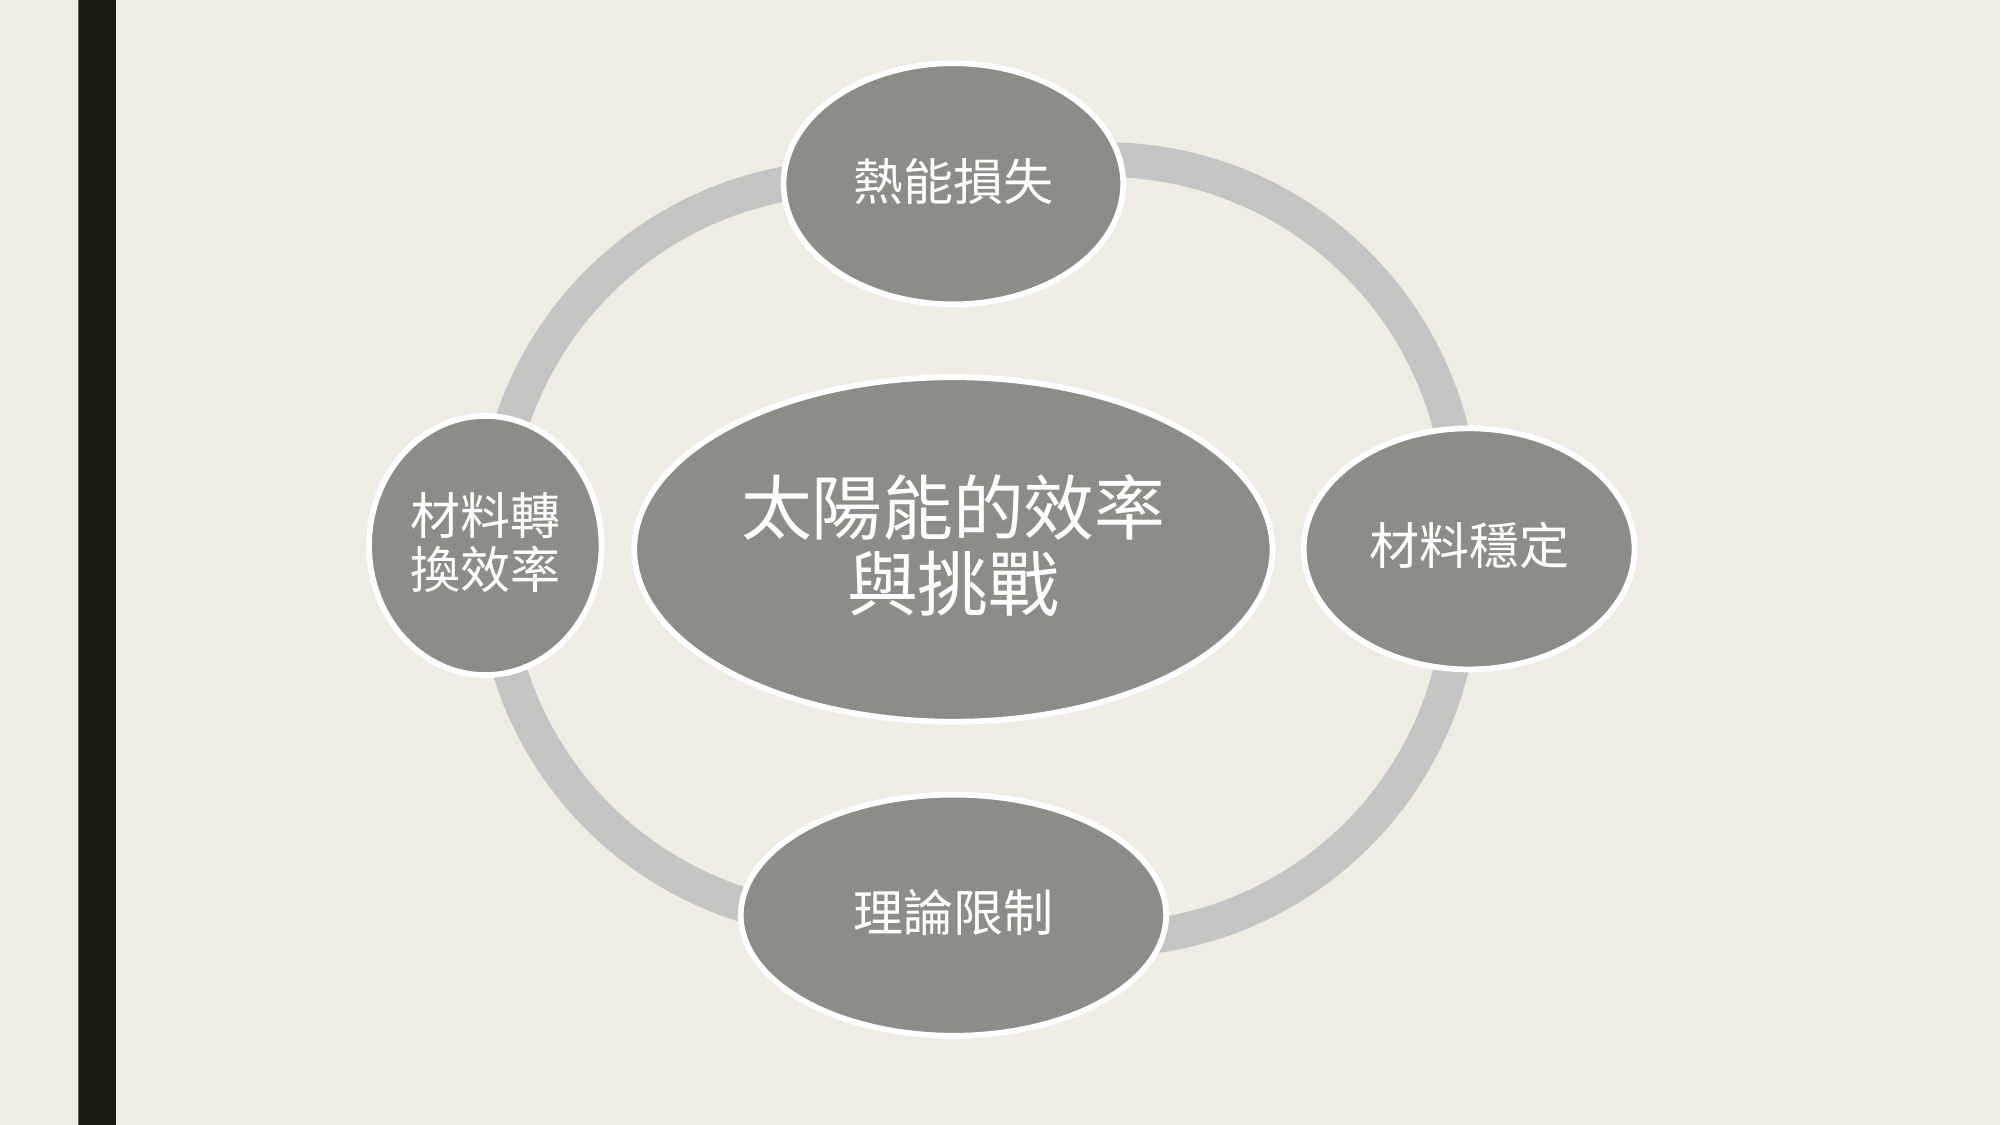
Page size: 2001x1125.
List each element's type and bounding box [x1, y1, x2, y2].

text_box [244, 62, 1712, 1036]
